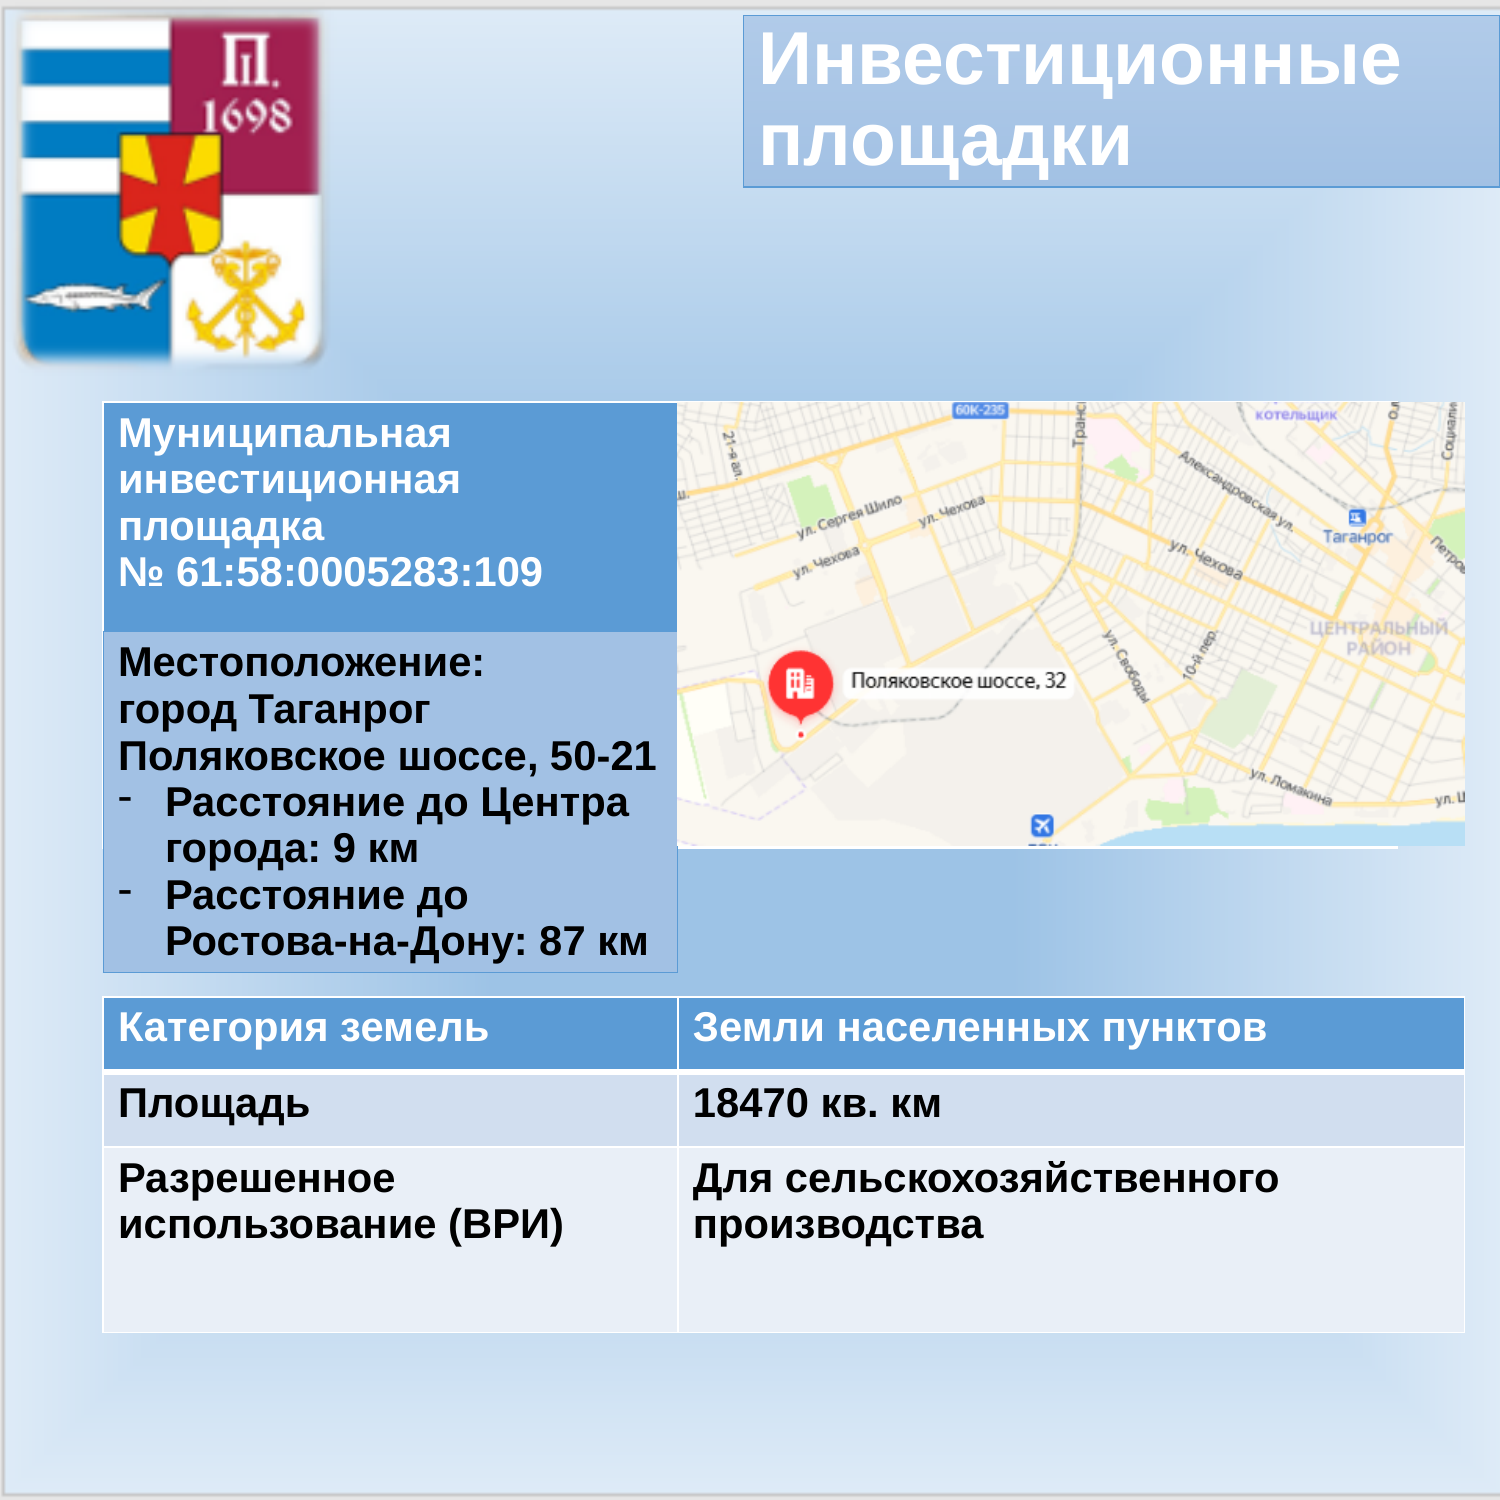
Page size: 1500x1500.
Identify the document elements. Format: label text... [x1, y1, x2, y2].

table_cell Разрешенное использование (ВРИ) [104, 1148, 677, 1332]
table_cell Для сельскохозяйственного производства [679, 1148, 1464, 1332]
table_header Муниципальная инвестиционная площадка № 61:58:0005283:109 [104, 403, 677, 631]
table_header Местоположение: город Таганрог Поляковское шоссе, 50-21 Расстояние до Центра города: 9 км Расстояние до Ростова-на-Дону: 87 км [104, 632, 677, 972]
title Инвестиционные площадки [743, 15, 1500, 188]
table_cell 18470 кв. км [679, 1075, 1464, 1146]
picture [0, 0, 1500, 1500]
table_cell Площадь [104, 1075, 677, 1146]
table_header Категория земель [104, 998, 677, 1069]
table_header Земли населенных пунктов [679, 998, 1464, 1069]
